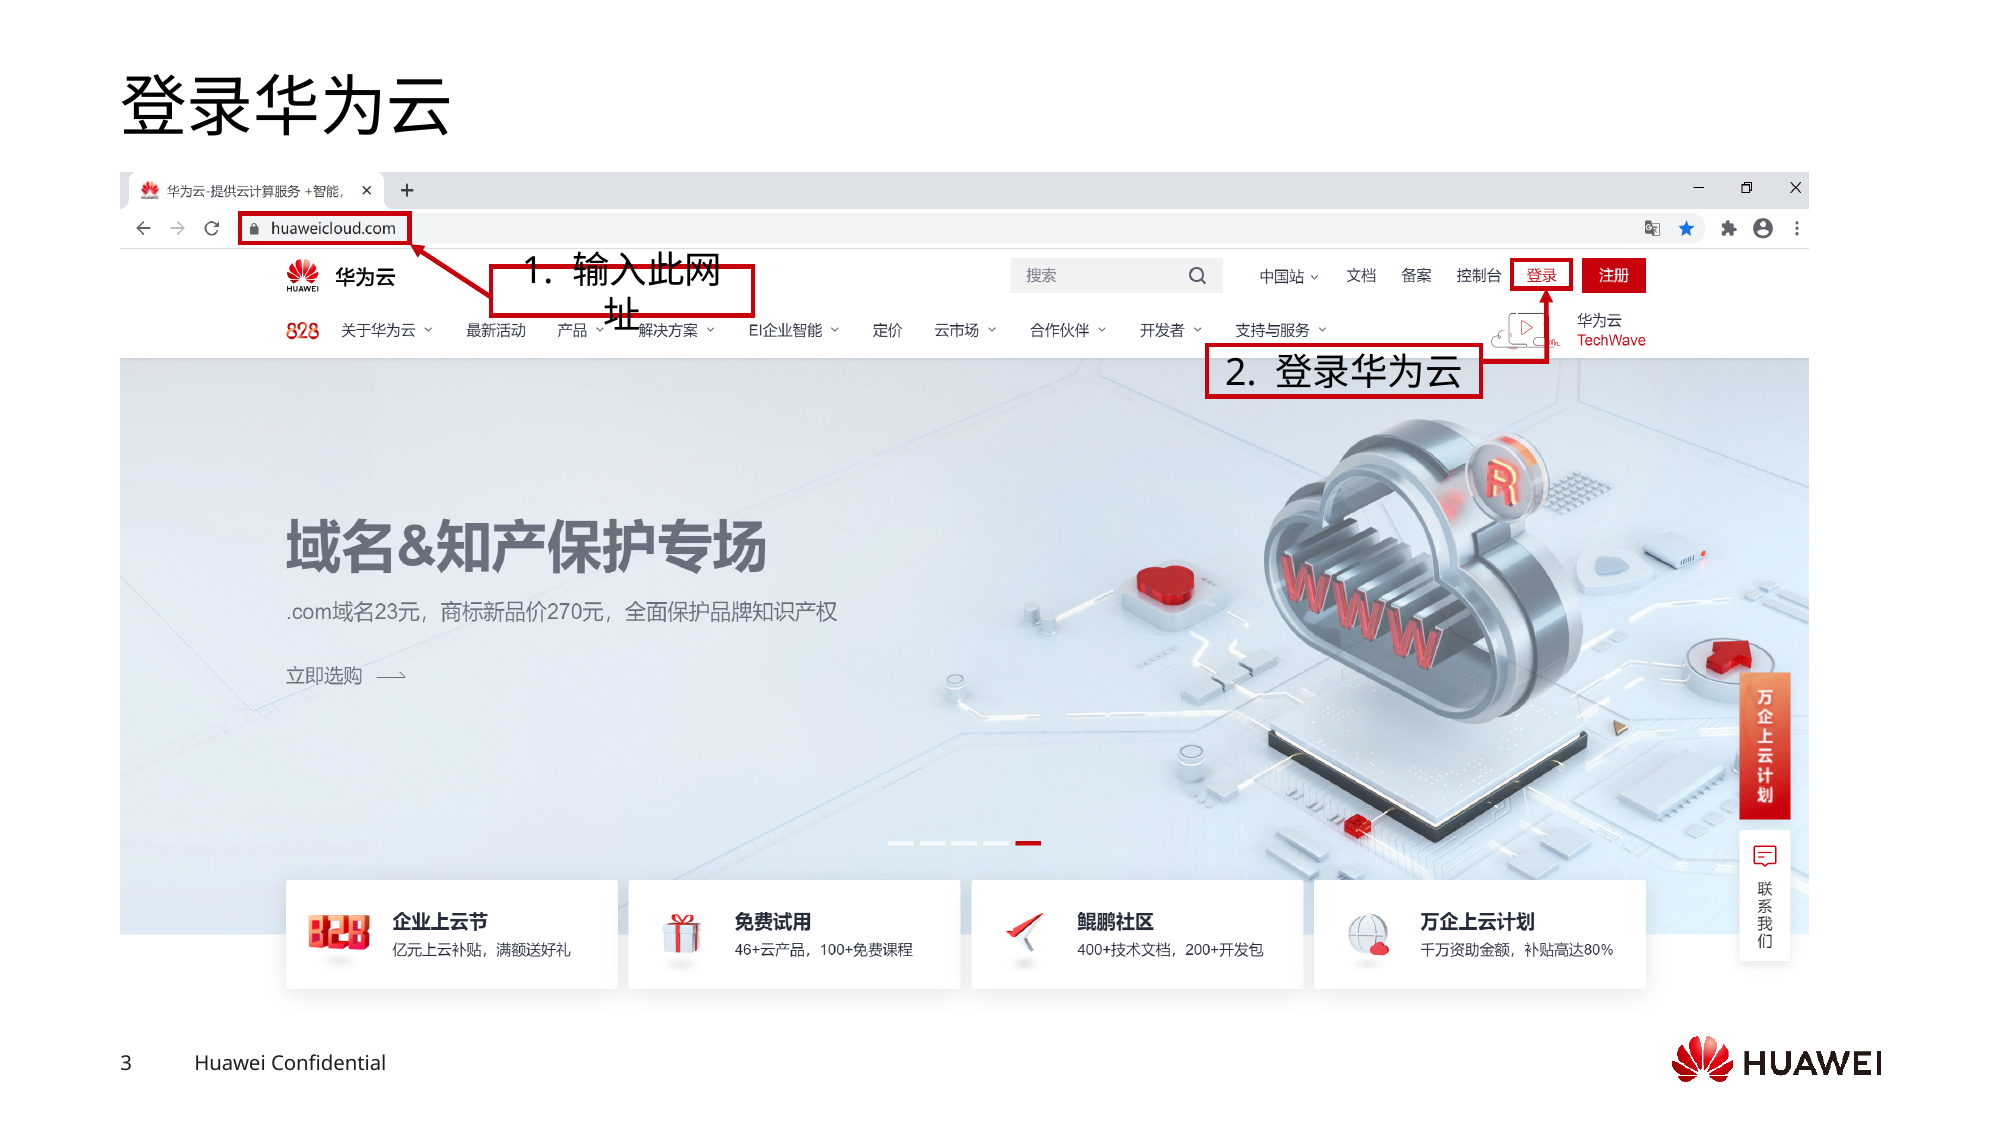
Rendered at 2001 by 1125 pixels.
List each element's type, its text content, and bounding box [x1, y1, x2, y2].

title 登录华为云 [120, 73, 1880, 154]
picture [119, 172, 1809, 1012]
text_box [1206, 259, 1572, 397]
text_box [239, 213, 753, 316]
picture [1672, 1036, 1881, 1082]
